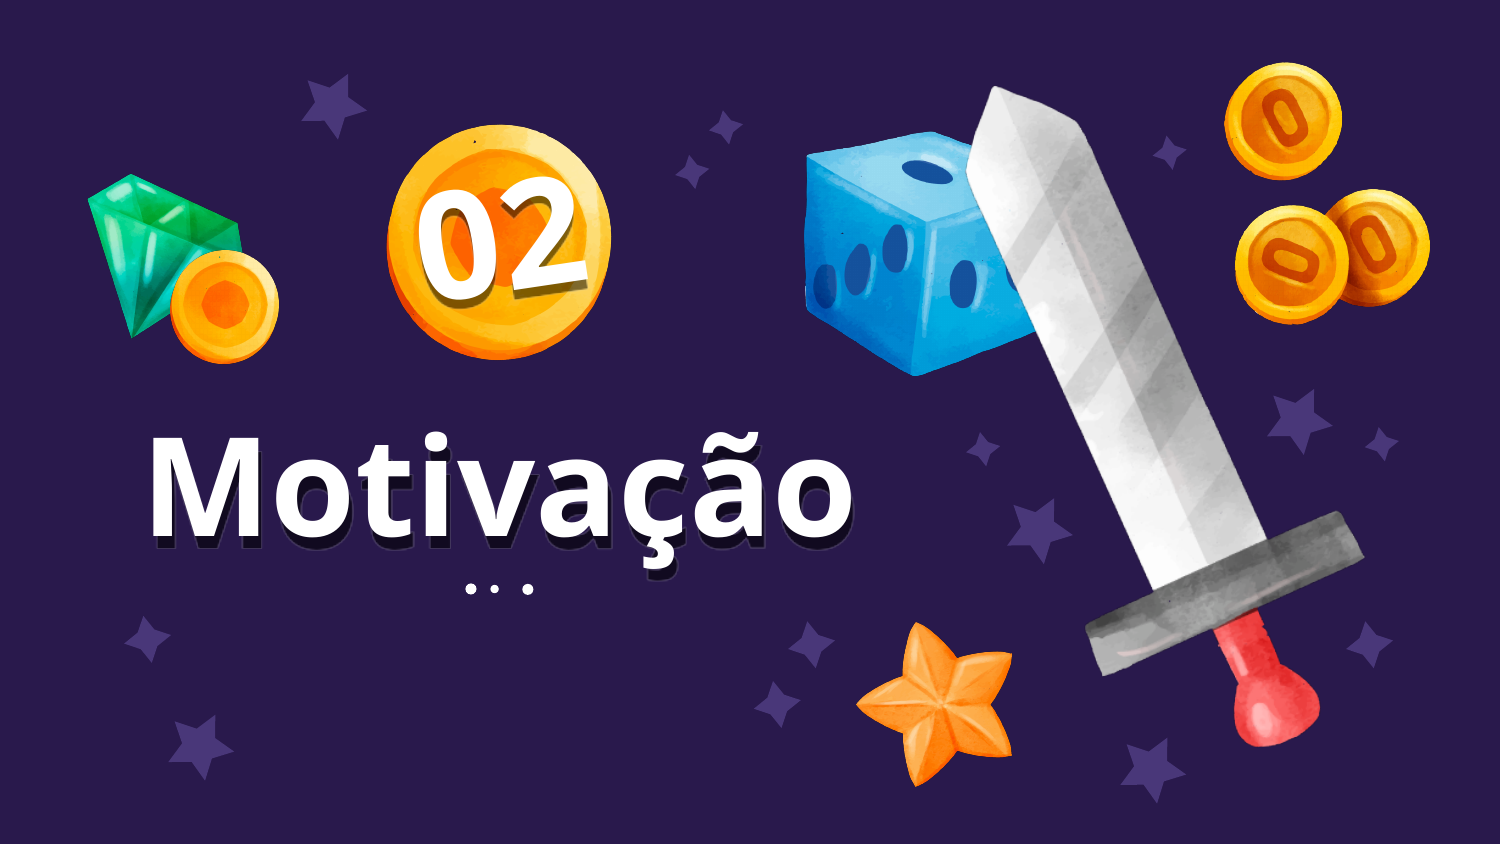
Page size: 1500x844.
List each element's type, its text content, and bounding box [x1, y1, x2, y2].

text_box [465, 583, 534, 596]
picture [74, 167, 284, 373]
picture [360, 91, 639, 393]
title Motivação [116, 413, 882, 576]
picture [723, 0, 1500, 844]
